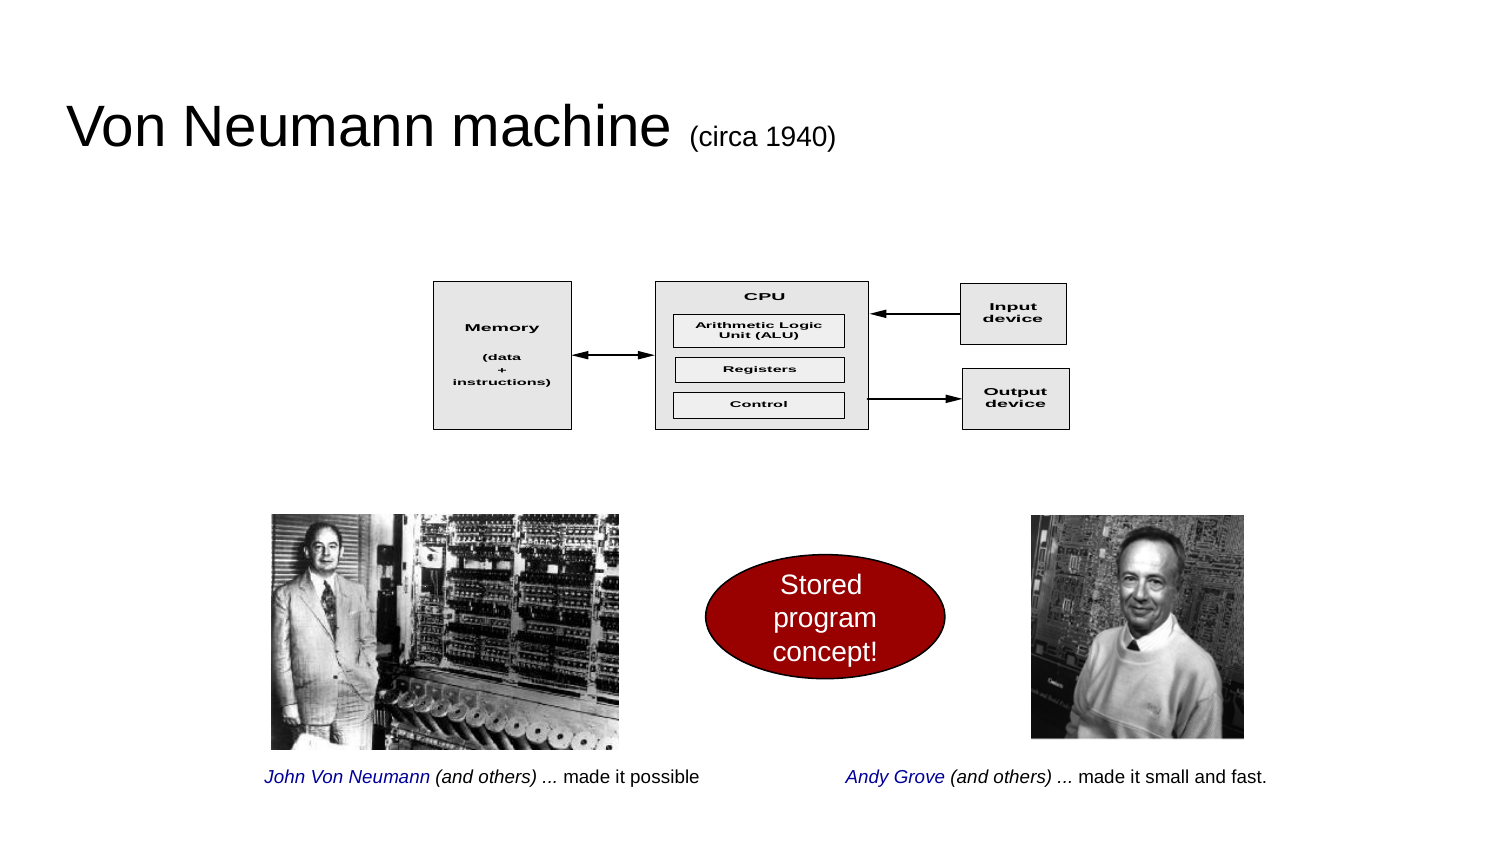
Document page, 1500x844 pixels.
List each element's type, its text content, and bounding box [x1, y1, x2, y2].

title Von Neumann machine (circa 1940) [51, 72, 1449, 167]
text_box Stored program concept! [754, 554, 829, 679]
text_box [384, 148, 1163, 538]
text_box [252, 514, 751, 816]
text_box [834, 515, 1313, 807]
